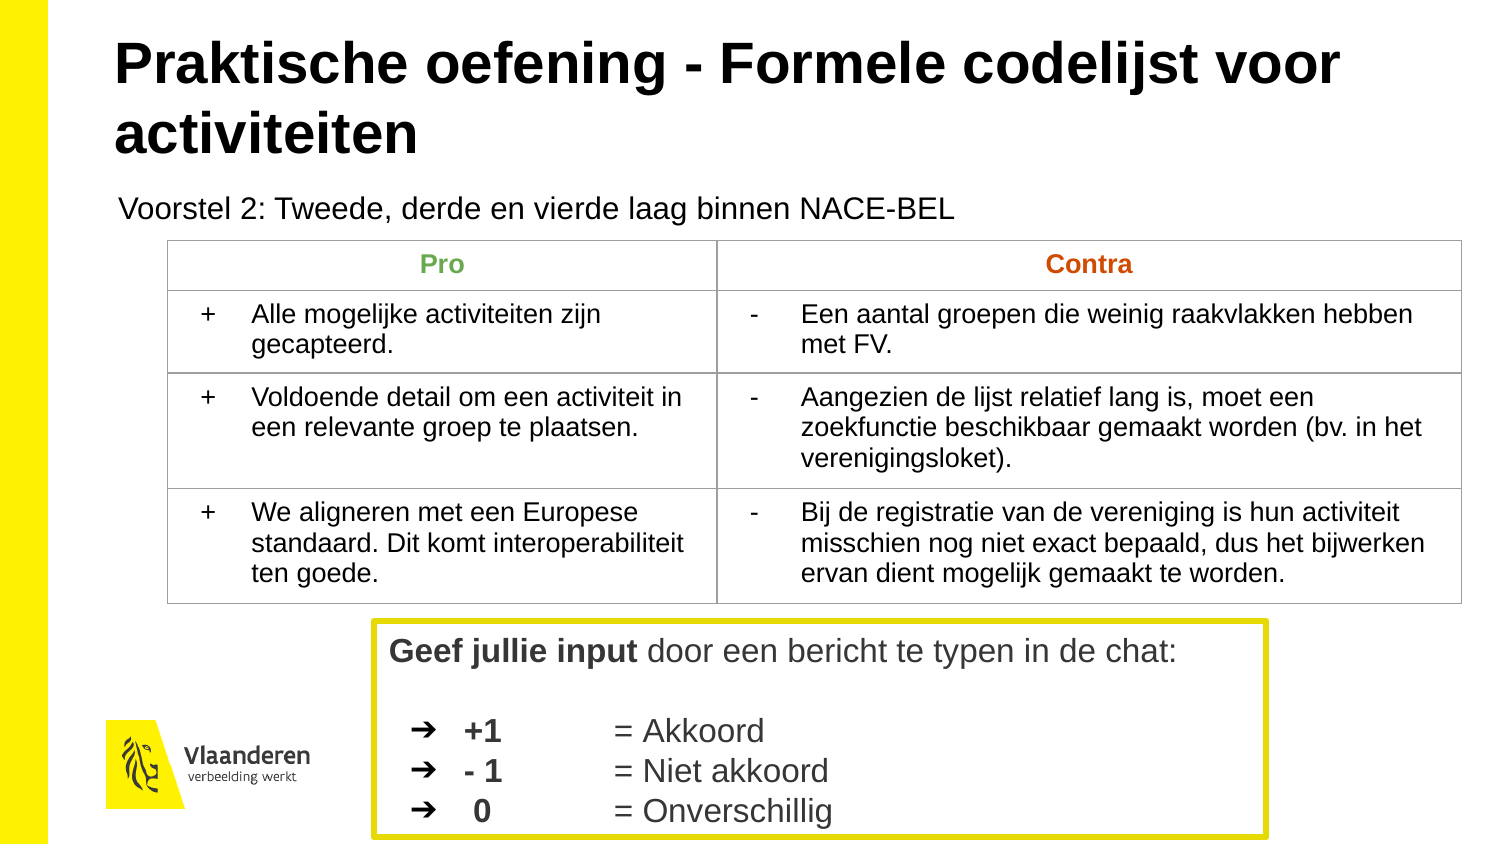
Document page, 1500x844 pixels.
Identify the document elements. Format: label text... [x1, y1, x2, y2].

text_box Praktische oefening - Formele codelijst voor activiteiten [103, 19, 1397, 173]
table_header Contra [718, 241, 1461, 290]
text_box Voorstel 2: Tweede, derde en vierde laag binnen NACE-BEL [103, 173, 1430, 241]
table_cell Aangezien de lijst relatief lang is, moet een zoekfunctie beschikbaar gemaakt worden (bv. in het verenigingsloket). [718, 374, 1461, 488]
table_cell Voldoende detail om een activiteit in een relevante groep te plaatsen. [168, 374, 716, 488]
table_header Pro [168, 241, 716, 290]
table_cell Alle mogelijke activiteiten zijn gecapteerd. [168, 291, 716, 372]
table_cell We aligneren met een Europese standaard. Dit komt interoperabiliteit ten goede. [168, 489, 716, 603]
text_box Geef jullie input door een bericht te typen in de chat: +1 = Akkoord - 1 = Niet akkoord 0 = Onverschillig [373, 621, 1267, 837]
table_cell Bij de registratie van de vereniging is hun activiteit misschien nog niet exact bepaald, dus het bijwerken ervan dient mogelijk gemaakt te worden. [718, 489, 1461, 603]
picture [106, 720, 333, 809]
table_cell Een aantal groepen die weinig raakvlakken hebben met FV. [718, 291, 1461, 372]
